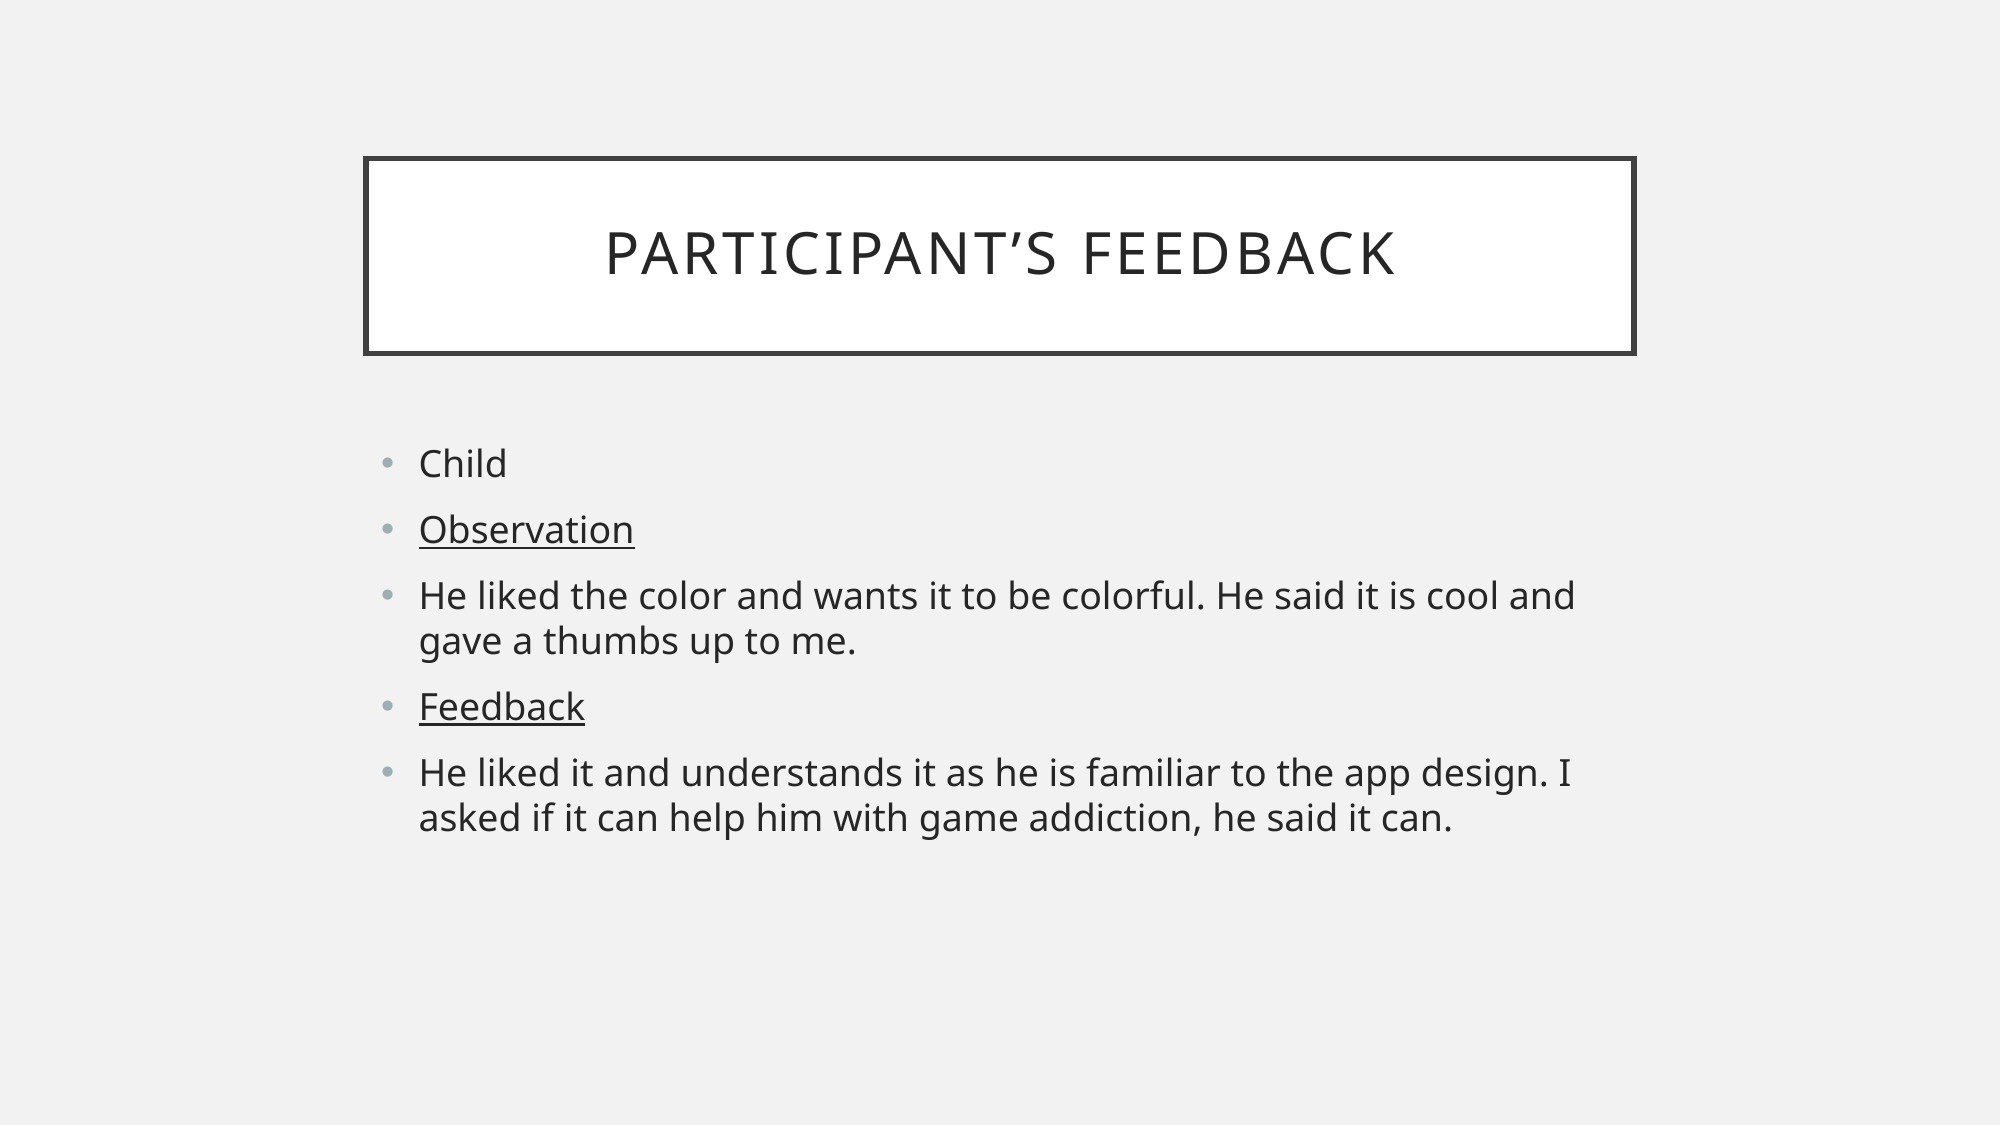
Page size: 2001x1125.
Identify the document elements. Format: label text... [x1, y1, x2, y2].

title Participant’s Feedback [363, 156, 1637, 356]
list Child Observation He liked the color and wants it to be colorful. He said it is cool and gave a thumbs up to me. Feedback He liked it and understands it as he is familiar to the app design. I asked if it can help him with game addiction, he said it can. [366, 432, 1634, 942]
